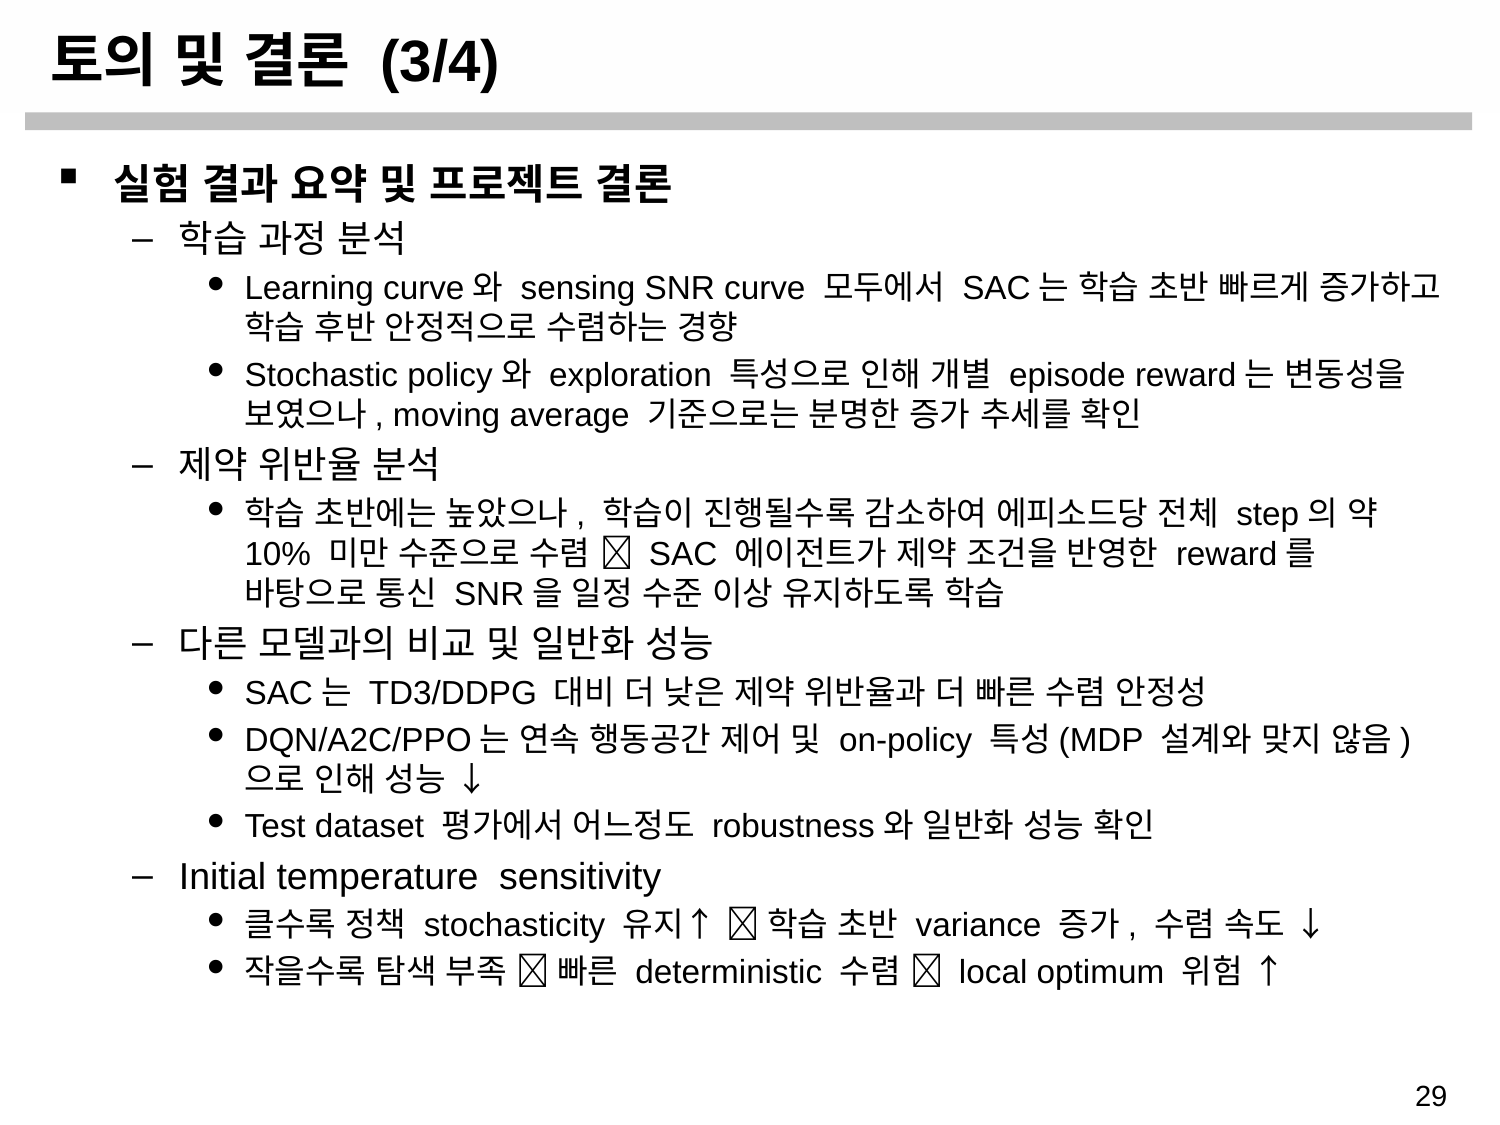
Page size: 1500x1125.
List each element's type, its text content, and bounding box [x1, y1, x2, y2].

picture [0, 0, 1500, 112]
title 토의 및 결론 (3/4) [35, 1, 1461, 114]
slide_number 29 [1112, 1069, 1463, 1111]
